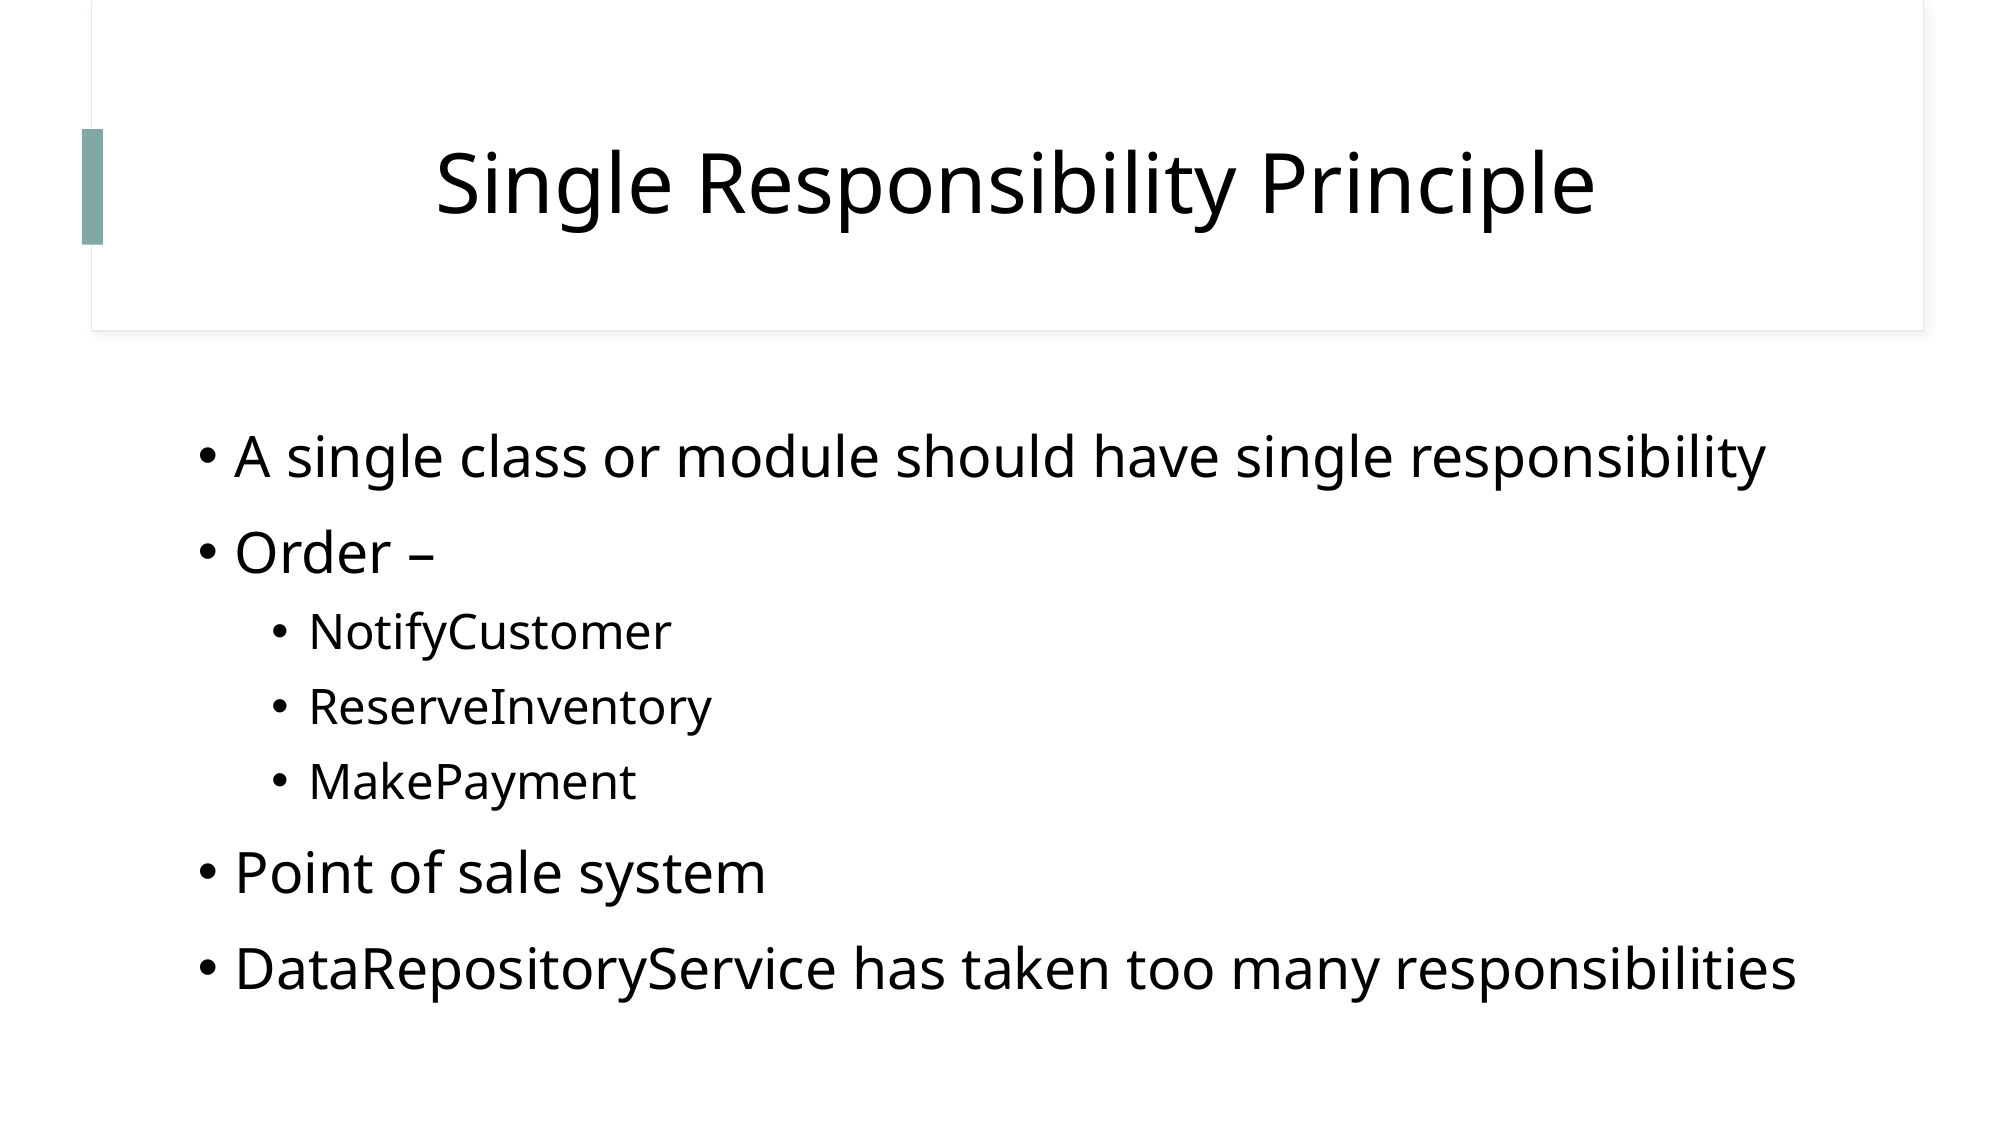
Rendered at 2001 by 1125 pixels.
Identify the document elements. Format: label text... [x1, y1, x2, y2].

title Single Responsibility Principle [183, 90, 1851, 284]
list A single class or module should have single responsibility Order – NotifyCustomer ReserveInventory MakePayment Point of sale system DataRepositoryService has taken too many responsibilities [183, 406, 1851, 1013]
